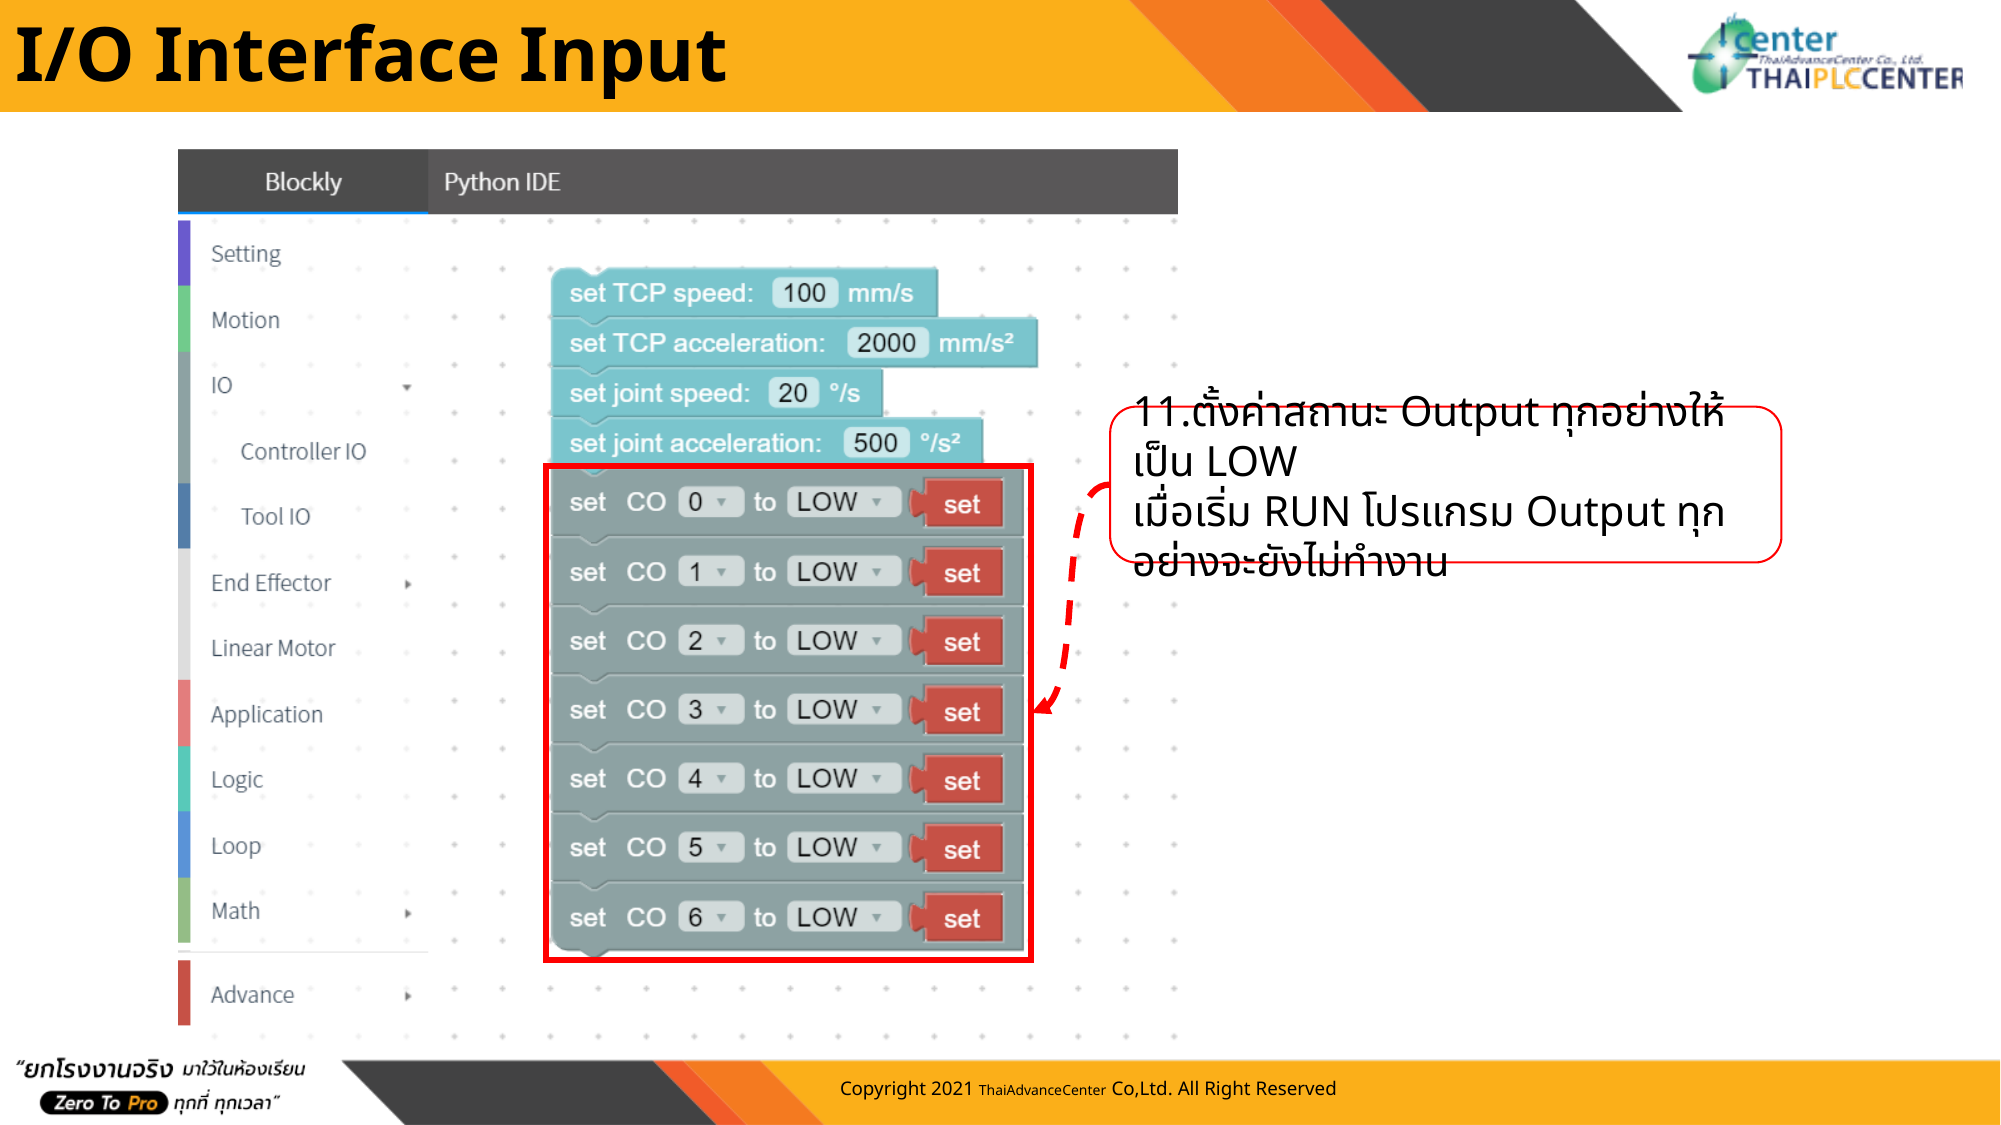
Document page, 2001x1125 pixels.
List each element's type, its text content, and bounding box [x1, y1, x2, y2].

text_box 11.ตั้งค่าสถานะ Output ทุกอย่างให้เป็น LOW เมื่อเริ่ม RUN โปรแกรม Output ทุกอย่างจะยังไม่ทำงาน [1178, 405, 1783, 564]
picture [178, 148, 1178, 1043]
title I/O Interface Input [0, 0, 1725, 115]
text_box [1031, 484, 1111, 713]
